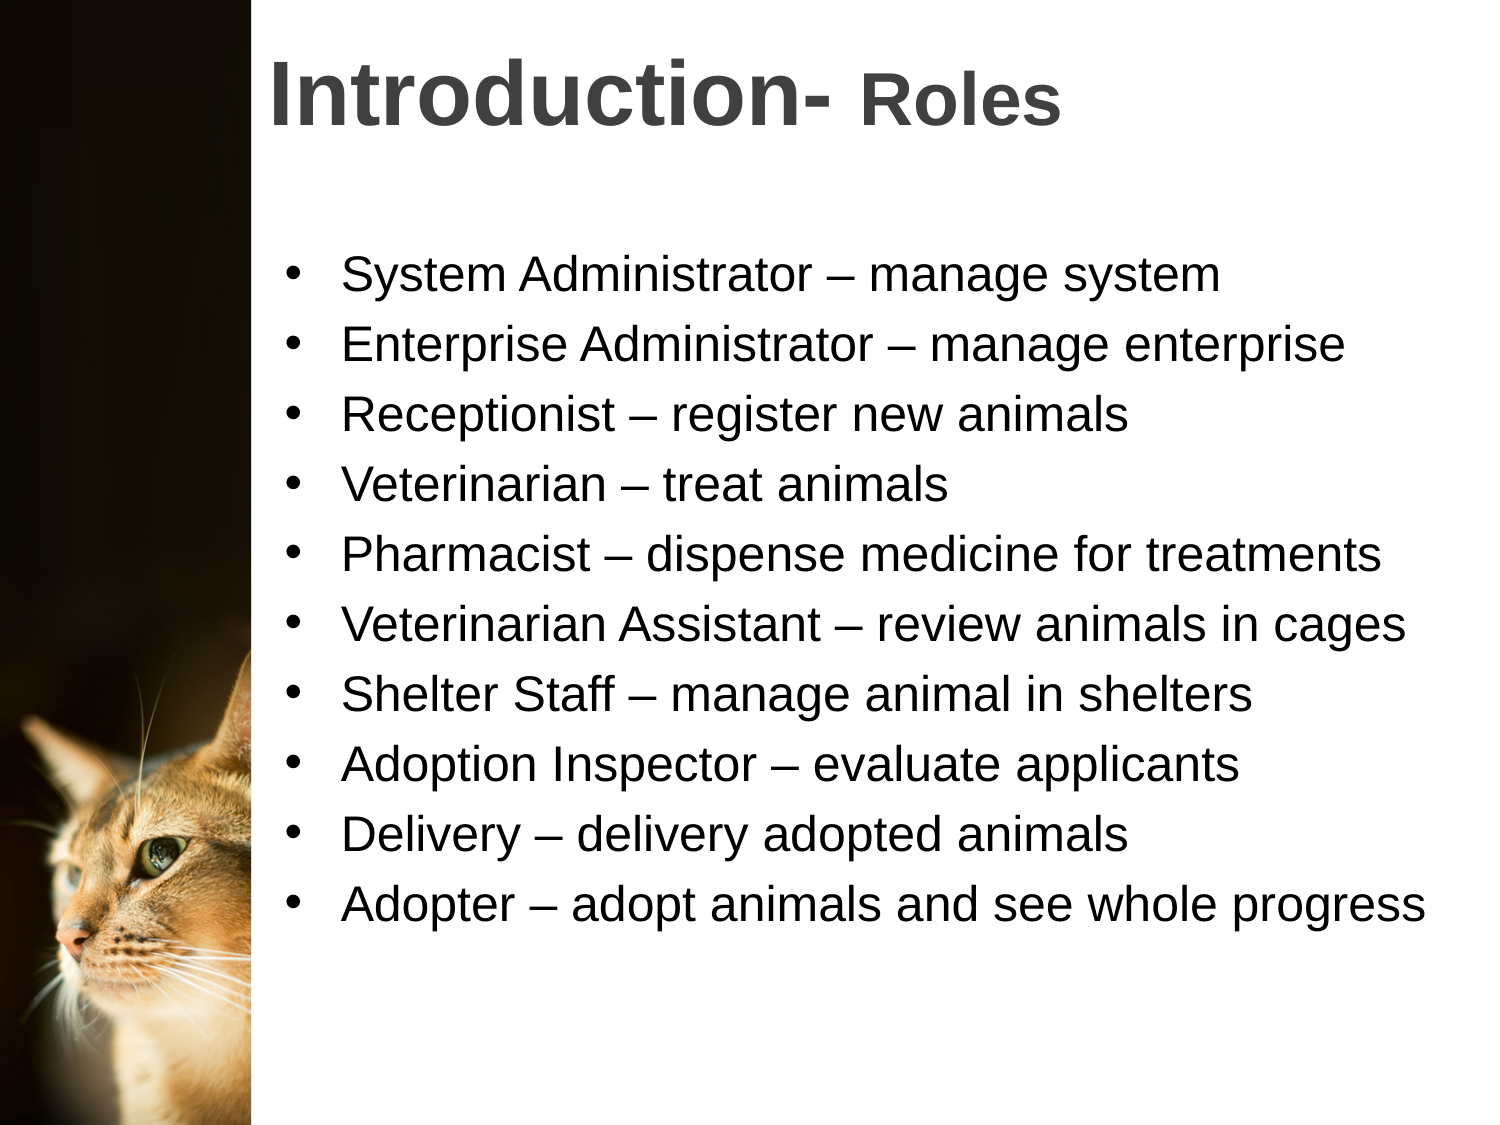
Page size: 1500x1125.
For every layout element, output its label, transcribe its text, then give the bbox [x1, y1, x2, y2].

title Introduction- Roles [253, 2, 1500, 176]
picture [0, 0, 1500, 1125]
list System Administrator – manage system Enterprise Administrator – manage enterprise Receptionist – register new animals Veterinarian – treat animals Pharmacist – dispense medicine for treatments Veterinarian Assistant – review animals in cages Shelter Staff – manage animal in shelters Adoption Inspector – evaluate applicants Delivery – delivery adopted animals Adopter – adopt animals and see whole progress [269, 234, 1500, 1055]
